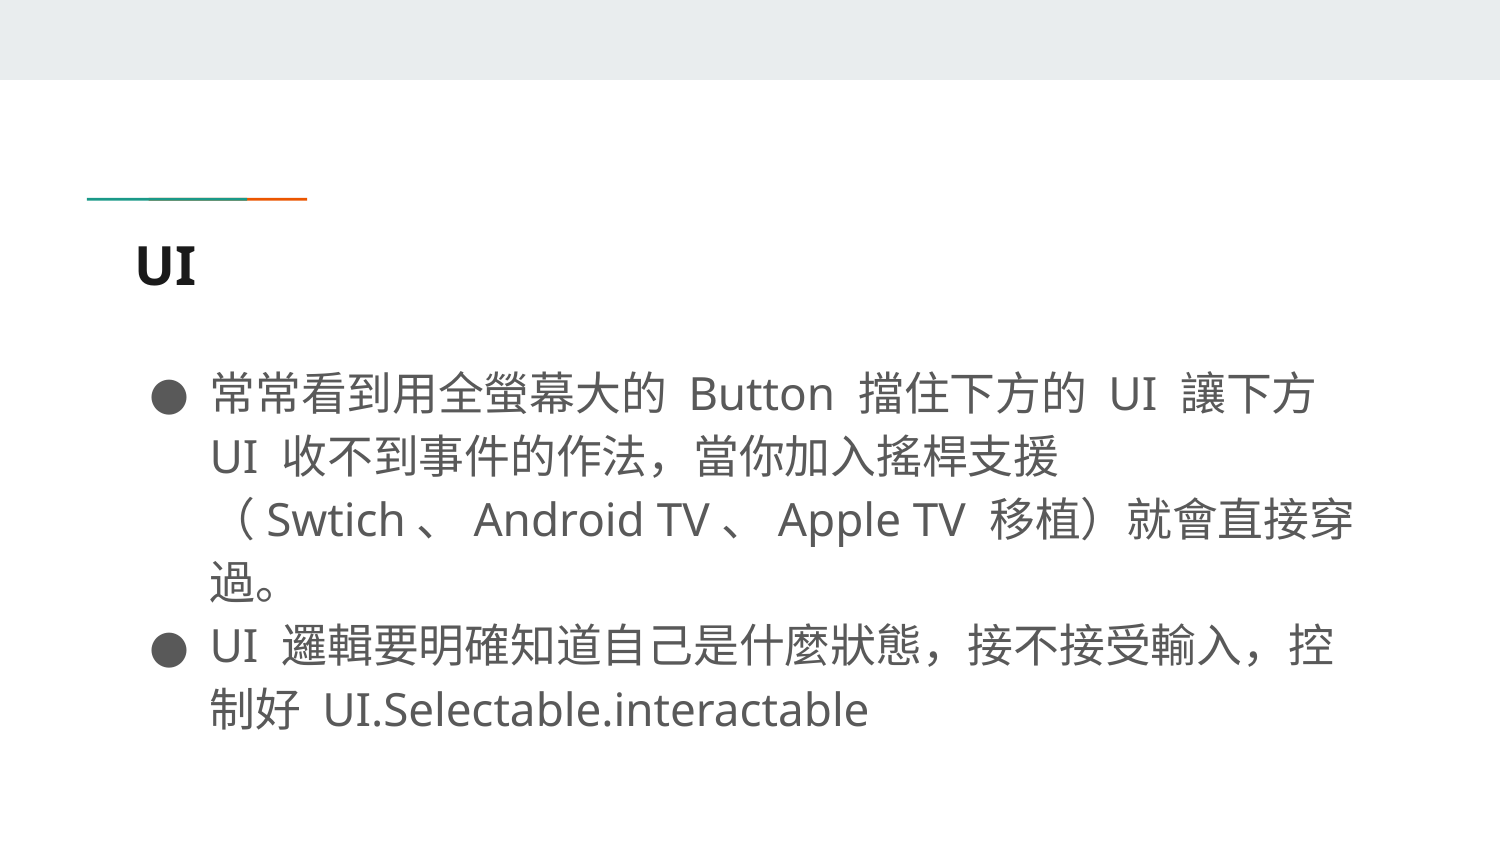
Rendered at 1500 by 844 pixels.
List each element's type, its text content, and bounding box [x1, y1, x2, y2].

list 常常看到用全螢幕大的 Button 擋住下方的 UI 讓下方 UI 收不到事件的作法，當你加入搖桿支援（Swtich、Android TV、Apple TV 移植）就會直接穿過。 UI 邏輯要明確知道自己是什麼狀態，接不接受輸入，控制好 UI.Selectable.interactable [119, 341, 1381, 712]
title UI [119, 216, 1381, 305]
